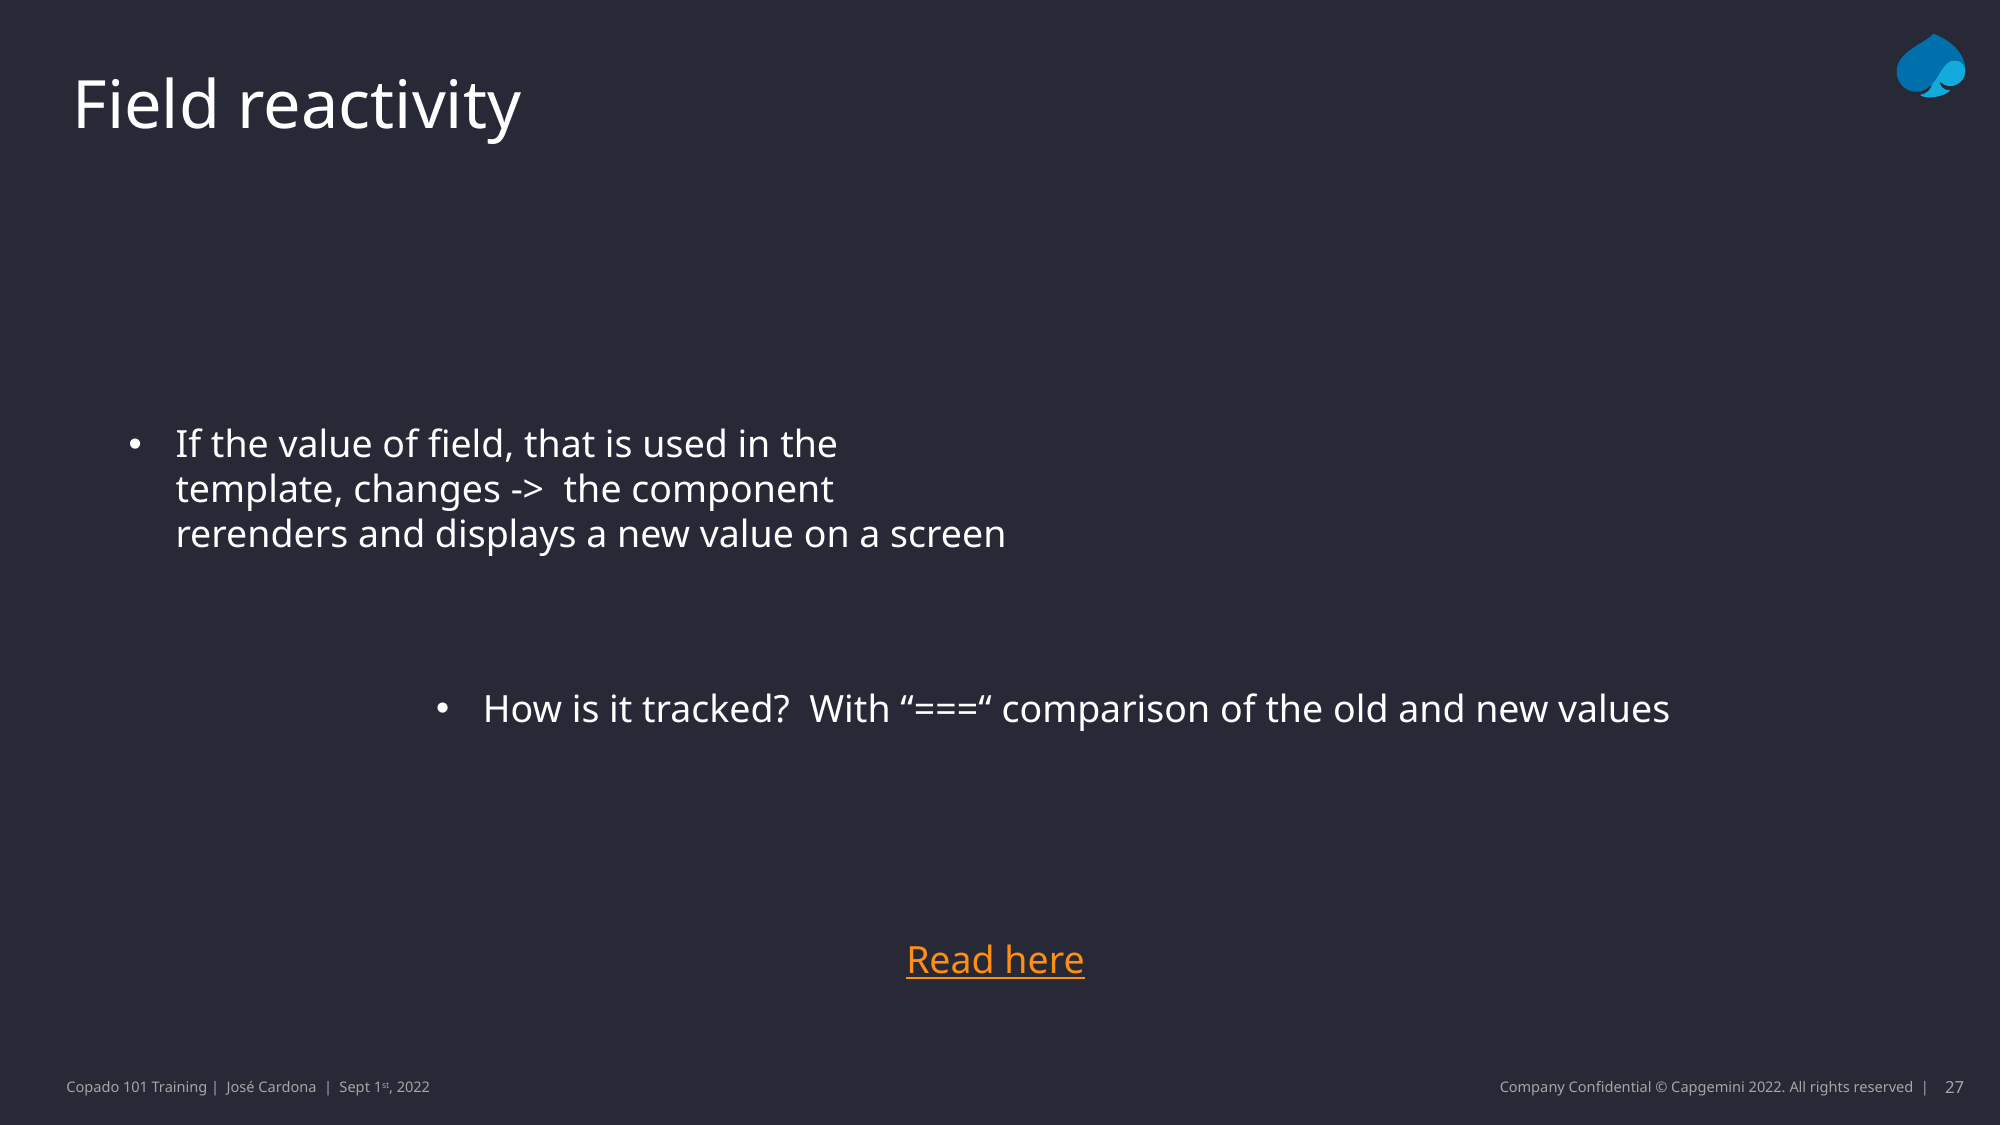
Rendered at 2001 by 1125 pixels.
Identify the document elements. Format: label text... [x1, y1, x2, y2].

text_box Field reactivity [55, 54, 540, 150]
text_box If the value of field, that is used in the template, changes -> the component rerenders and displays a new value on a screen [114, 413, 1024, 563]
text_box Read here [891, 928, 1116, 995]
text_box How is it tracked? With “===“ comparison of the old and new values [421, 677, 1886, 738]
